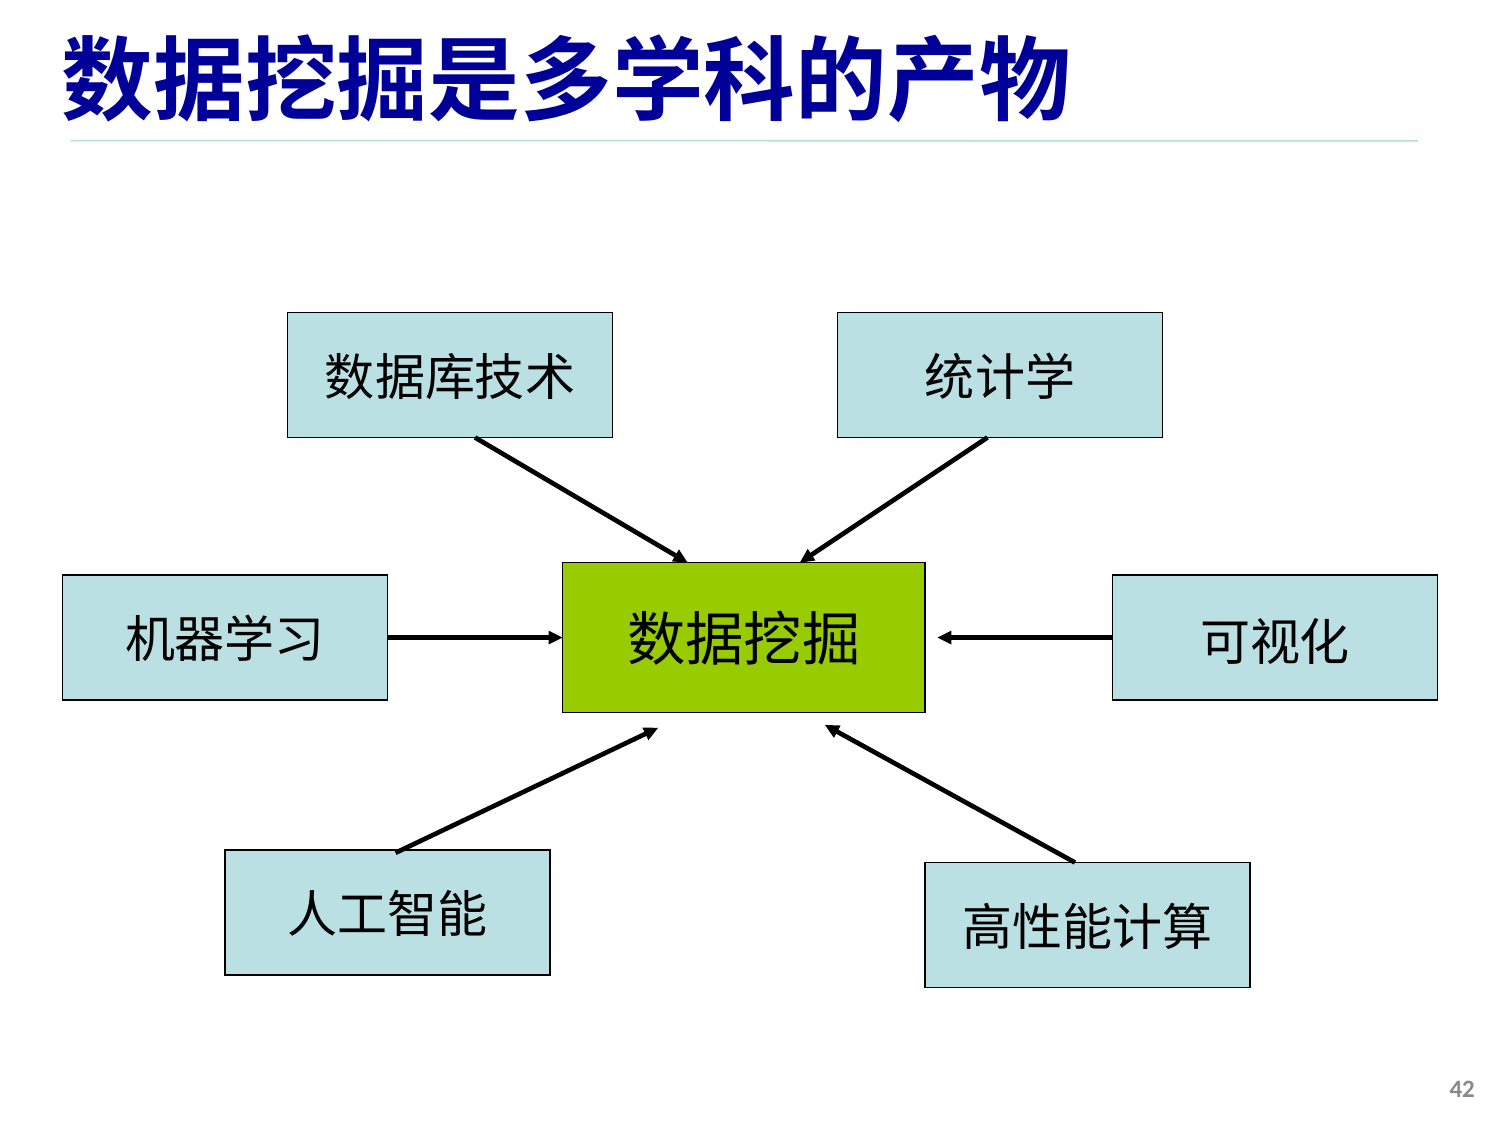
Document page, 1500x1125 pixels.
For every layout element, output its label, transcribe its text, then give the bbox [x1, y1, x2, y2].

text_box [937, 631, 1113, 644]
text_box 统计学 [837, 312, 1163, 438]
text_box [395, 727, 659, 853]
text_box 42 [1139, 1057, 1490, 1118]
text_box 数据库技术 [287, 312, 613, 438]
text_box [825, 724, 1076, 863]
text_box 机器学习 [62, 575, 388, 700]
text_box 可视化 [1112, 575, 1438, 700]
text_box [474, 437, 688, 563]
text_box 数据挖掘 [562, 562, 925, 713]
text_box [387, 631, 563, 644]
text_box 人工智能 [225, 849, 550, 975]
title 数据挖掘是多学科的产物 [46, 11, 1419, 143]
text_box [799, 437, 988, 563]
text_box 高性能计算 [924, 862, 1250, 988]
